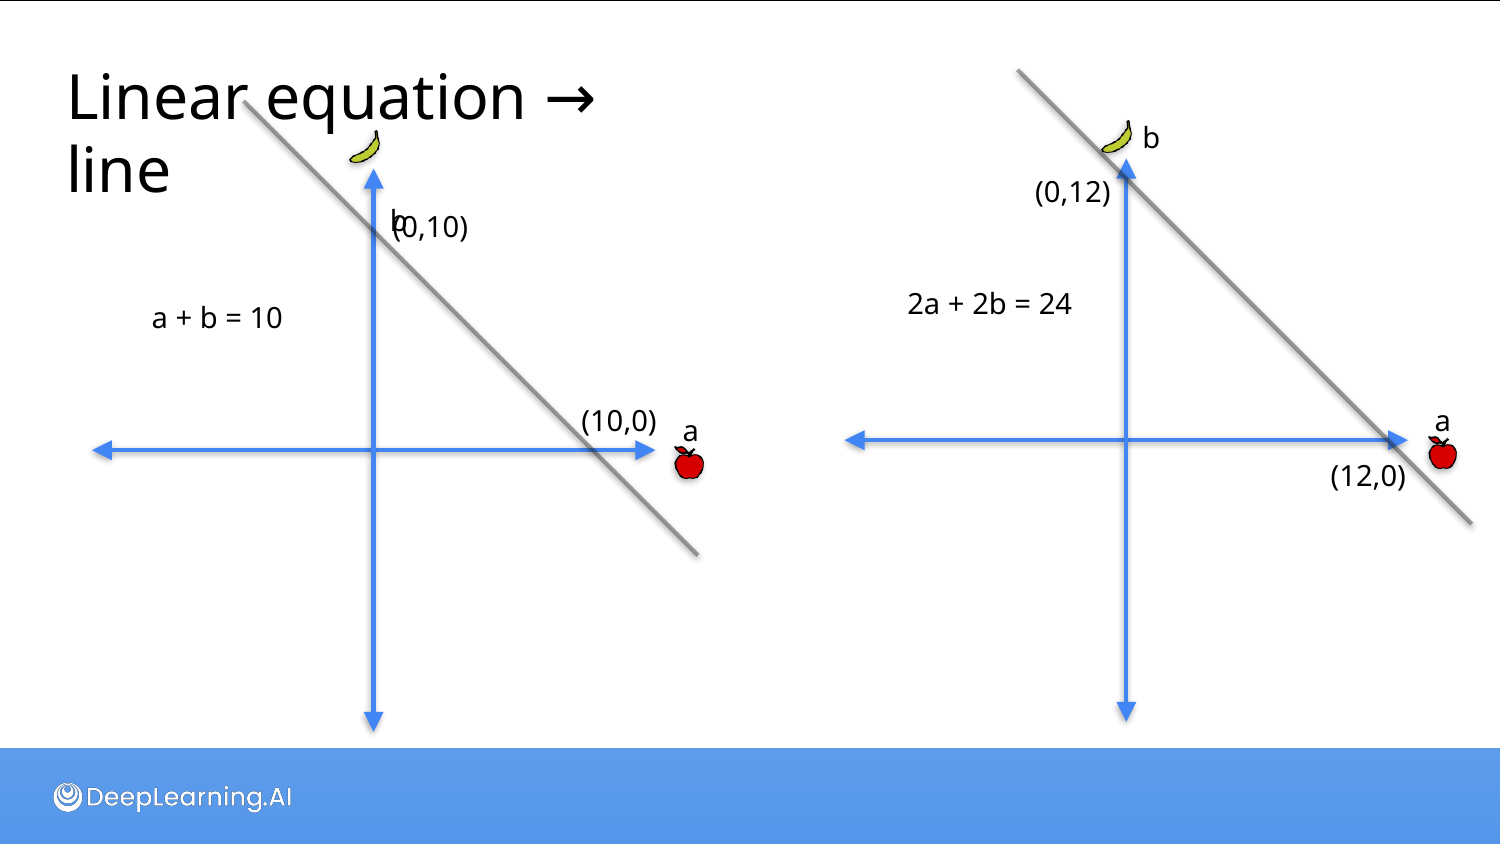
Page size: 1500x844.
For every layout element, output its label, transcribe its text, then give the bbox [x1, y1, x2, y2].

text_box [85, 127, 662, 742]
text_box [838, 117, 1415, 732]
title Linear equation → line b [64, 57, 694, 237]
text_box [1006, 62, 1483, 539]
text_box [232, 93, 710, 570]
picture [0, 748, 1500, 844]
